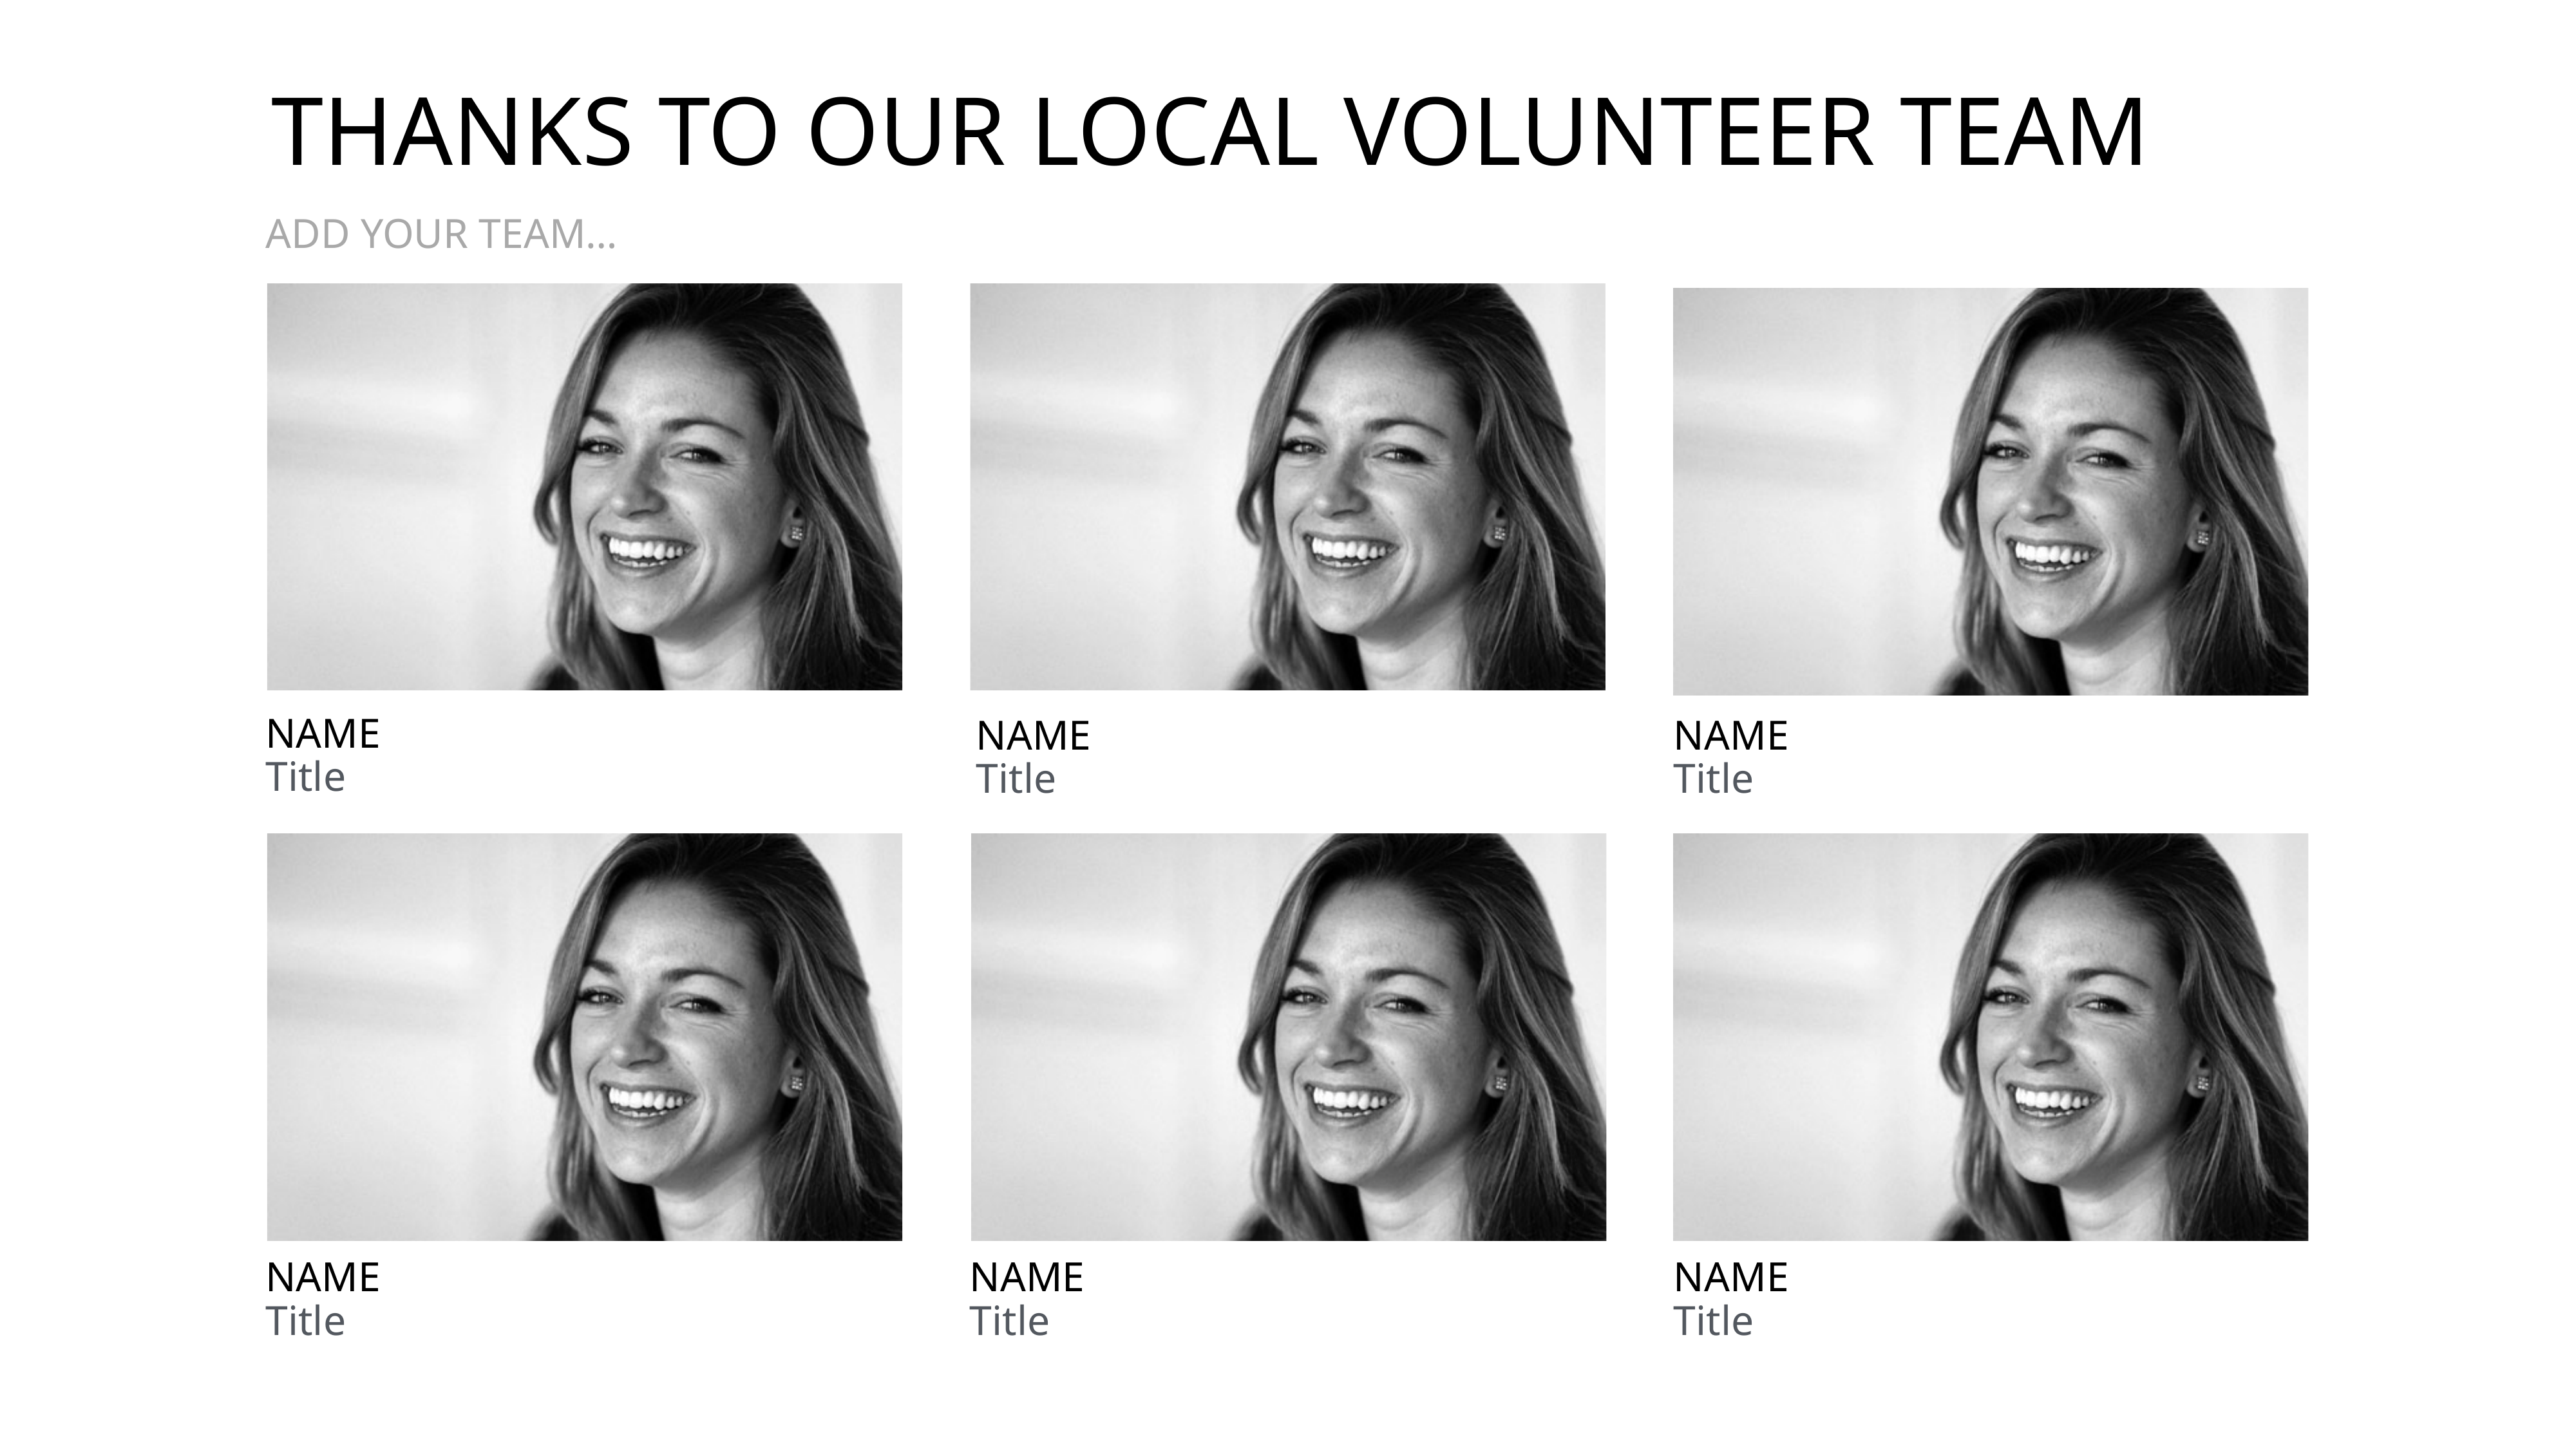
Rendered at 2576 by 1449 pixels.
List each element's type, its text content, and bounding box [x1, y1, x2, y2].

picture [267, 833, 903, 1241]
picture [1672, 833, 2309, 1241]
picture [267, 283, 903, 691]
text_box NAME Title [976, 715, 1615, 808]
text_box NAME Title [969, 1256, 1608, 1350]
text_box NAME Title [1674, 1256, 2313, 1350]
text_box NAME Title [265, 1256, 904, 1350]
picture [970, 283, 1606, 691]
list THANKS TO OUR LOCAL VOLUNTEER TEAM [271, 93, 2560, 209]
text_box ADD YOUR TEAM… [265, 213, 2311, 262]
picture [1672, 288, 2309, 696]
list NAME Title [265, 713, 904, 807]
text_box NAME Title [1674, 715, 2313, 808]
picture [971, 833, 1607, 1241]
